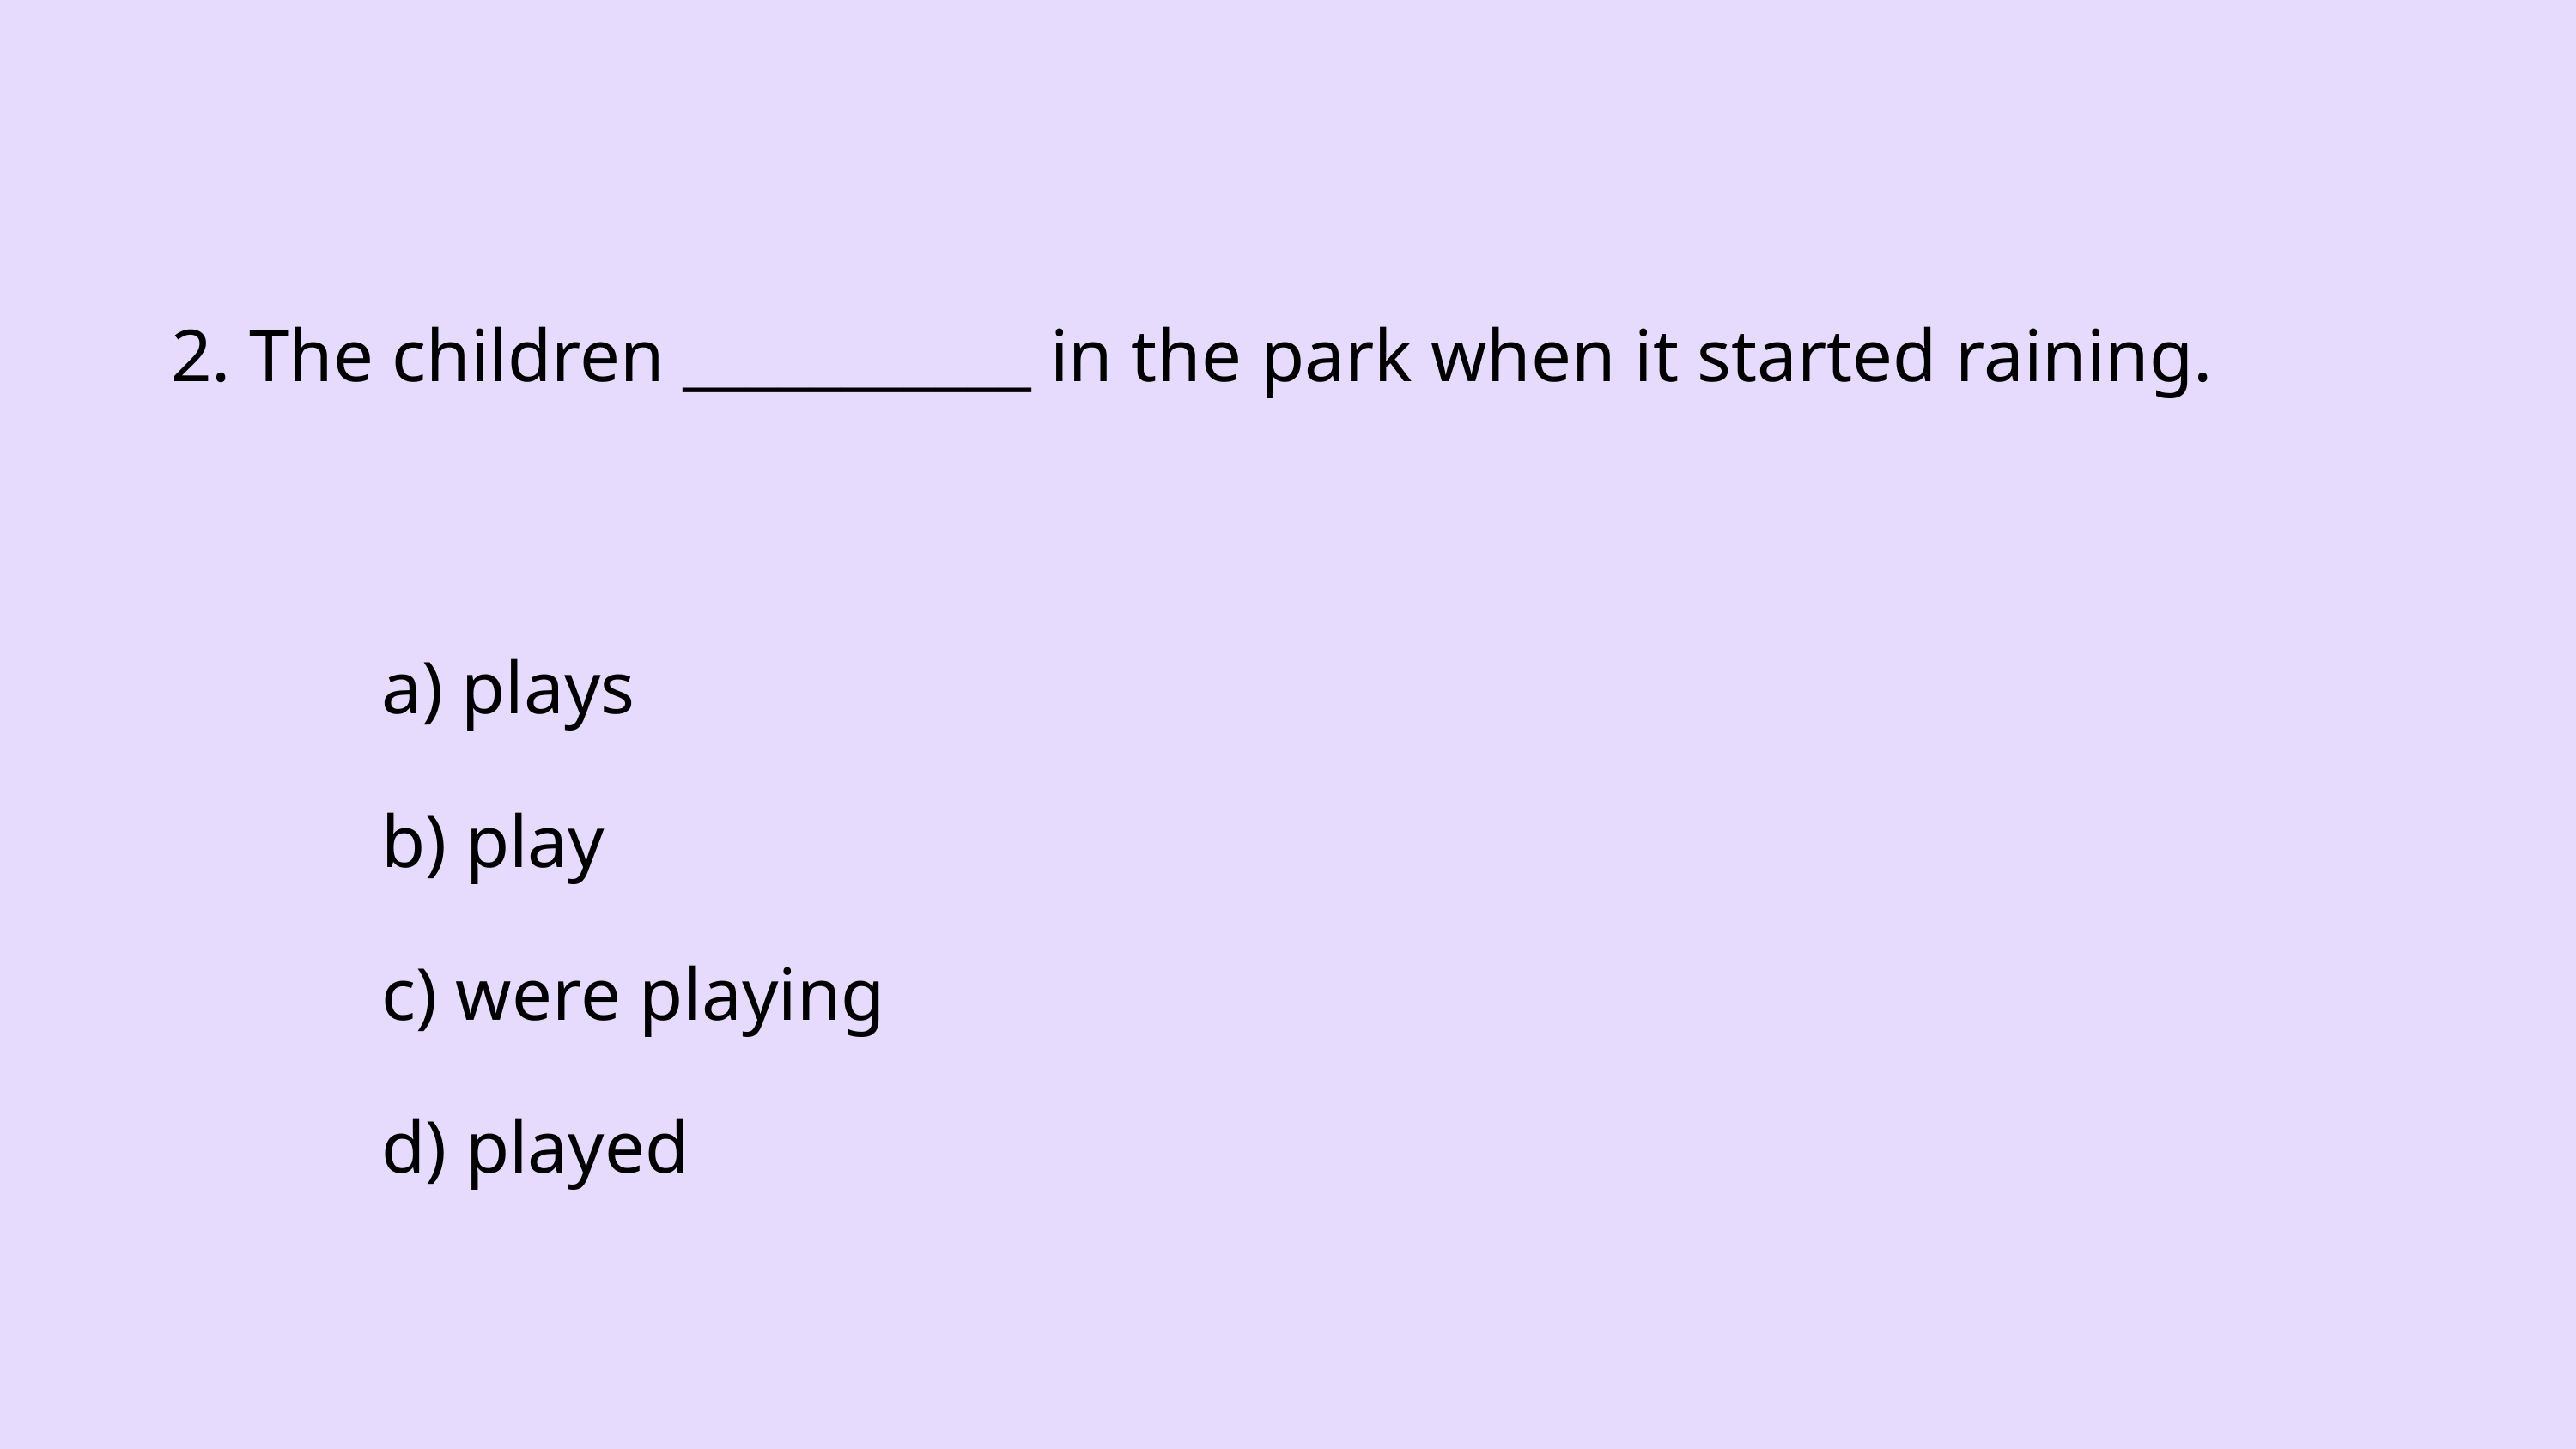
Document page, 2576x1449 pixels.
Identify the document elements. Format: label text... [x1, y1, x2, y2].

text_box a) plays b) play c) were playing d) played [381, 652, 1329, 1188]
text_box 2. The children ___________ in the park when it started raining. [171, 318, 2405, 397]
